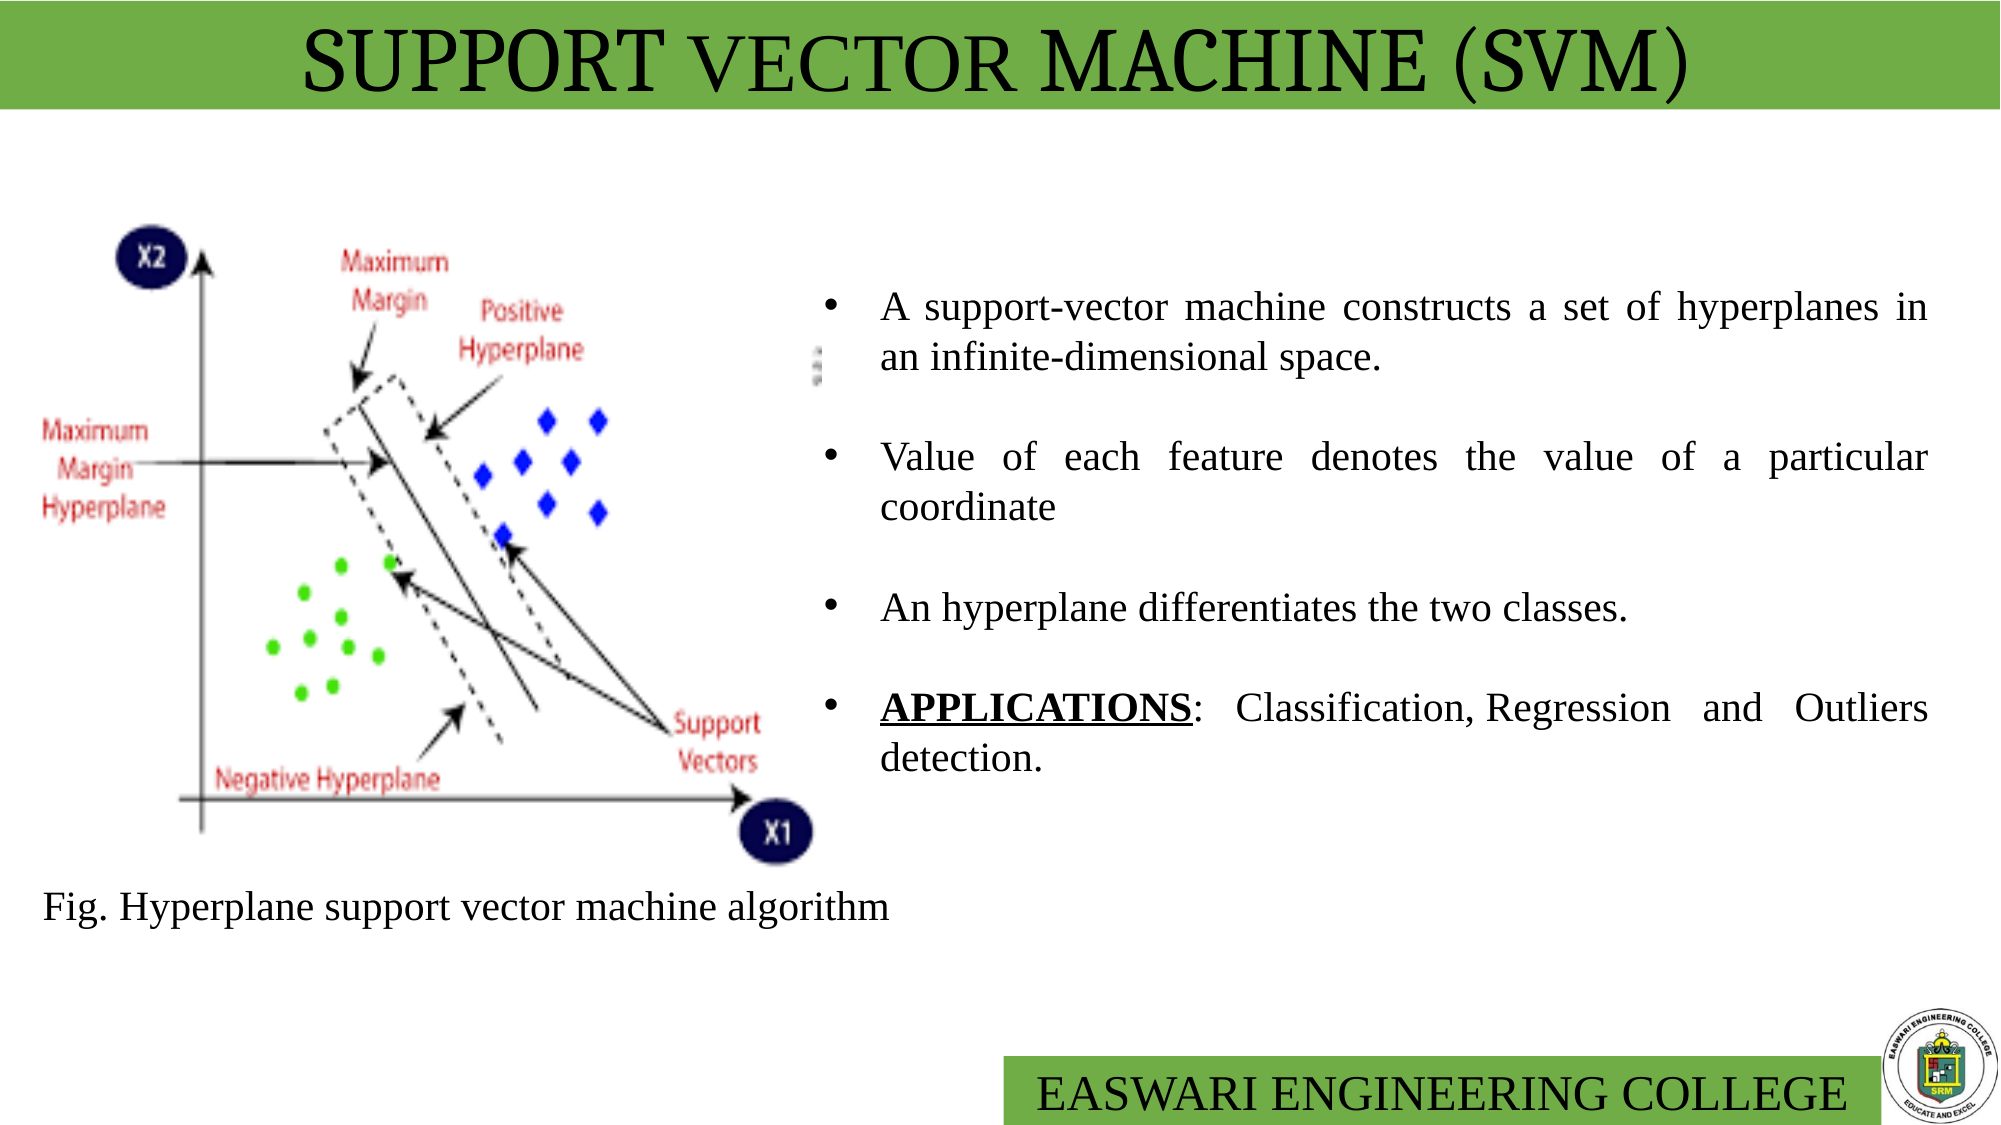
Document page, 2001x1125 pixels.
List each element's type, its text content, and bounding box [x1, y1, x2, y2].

text_box Fig. Hyperplane support vector machine algorithm [27, 870, 907, 936]
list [27, 215, 822, 871]
picture [1882, 1008, 1998, 1124]
text_box A support-vector machine constructs a set of hyperplanes in an infinite-dimensional space. Value of each feature denotes the value of a particular coordinate An hyperplane differentiates the two classes. APPLICATIONS: Classification, Regression and Outliers detection. [822, 271, 1945, 847]
title SUPPORT VECTOR MACHINE (SVM) [137, 0, 1863, 123]
